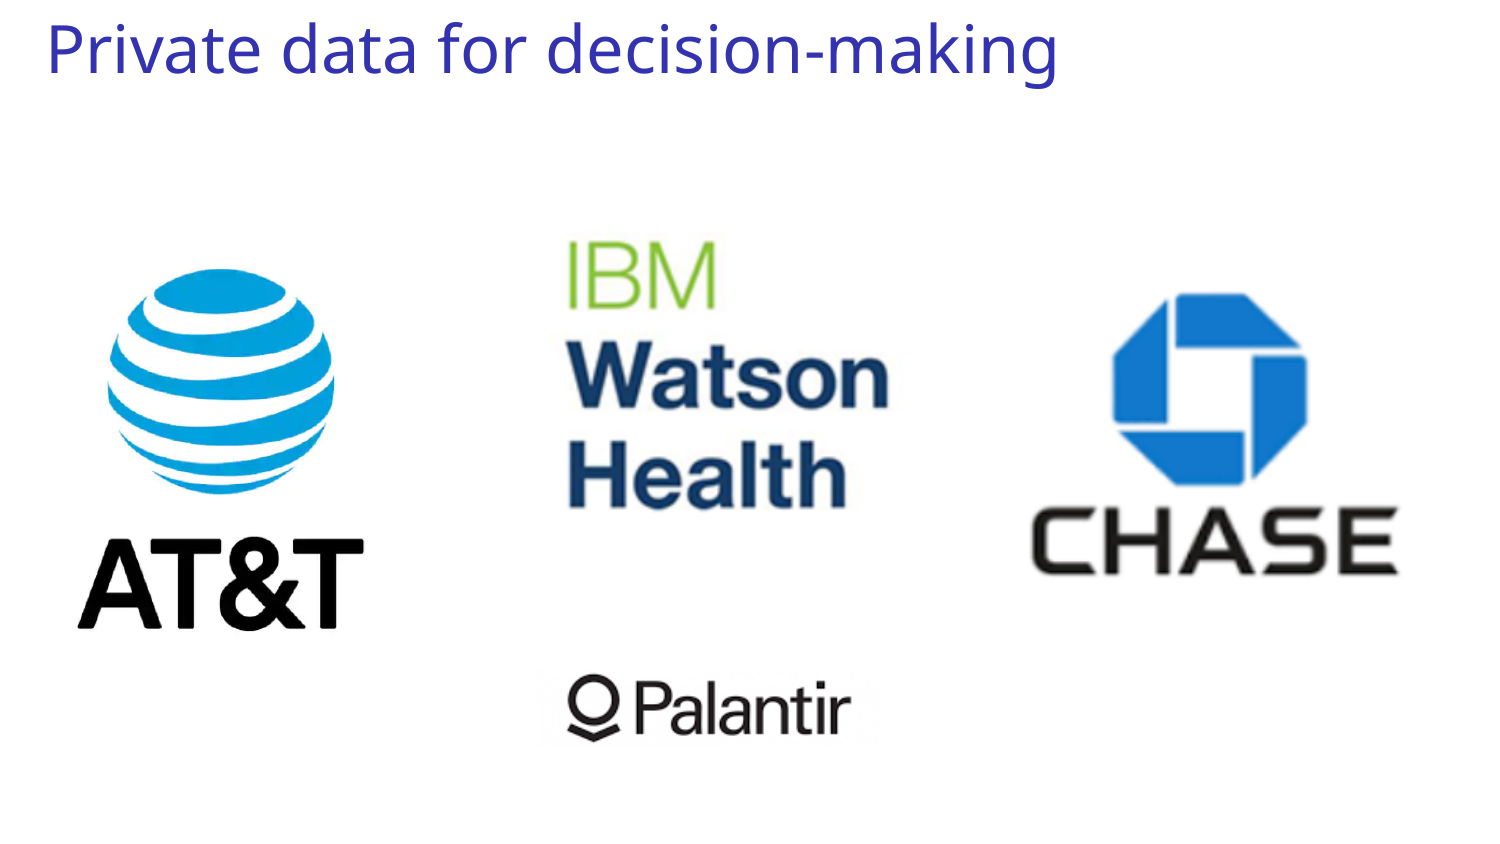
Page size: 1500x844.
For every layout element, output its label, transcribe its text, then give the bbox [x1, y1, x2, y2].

picture [24, 246, 413, 647]
title Private data for decision-making [0, 0, 1463, 94]
picture [1016, 290, 1412, 604]
picture [513, 159, 949, 571]
picture [460, 584, 959, 834]
